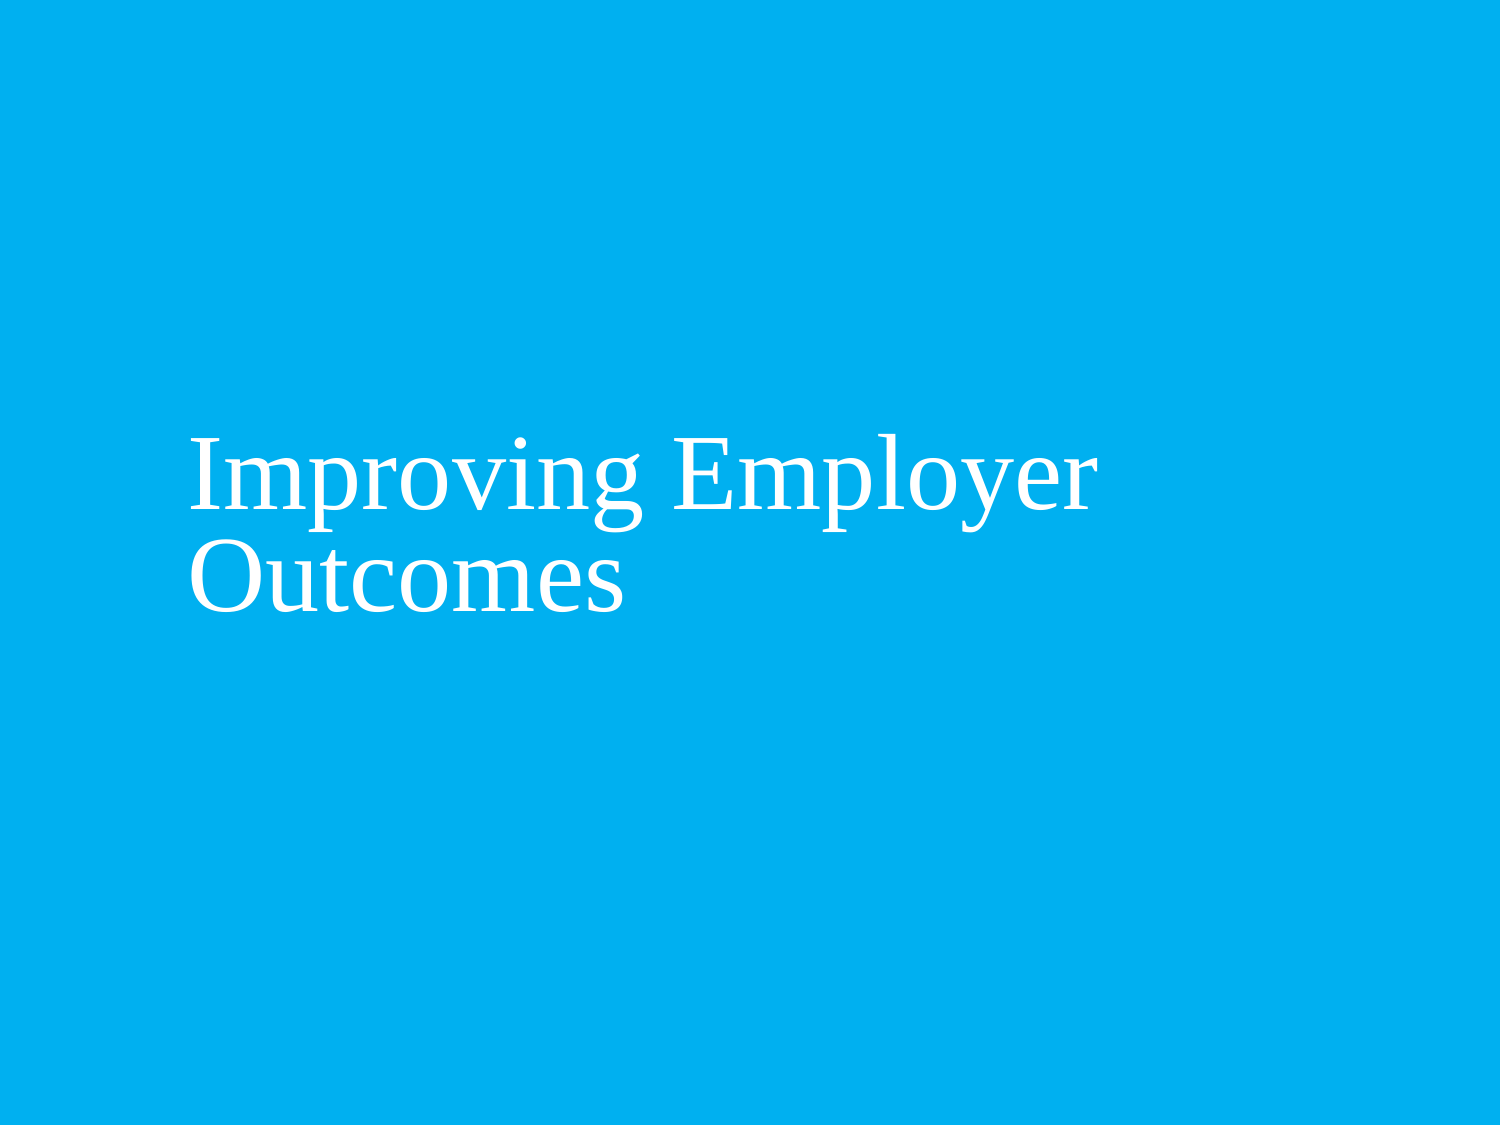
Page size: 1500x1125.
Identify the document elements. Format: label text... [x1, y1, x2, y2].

title Improving Employer Outcomes [187, 429, 1206, 640]
